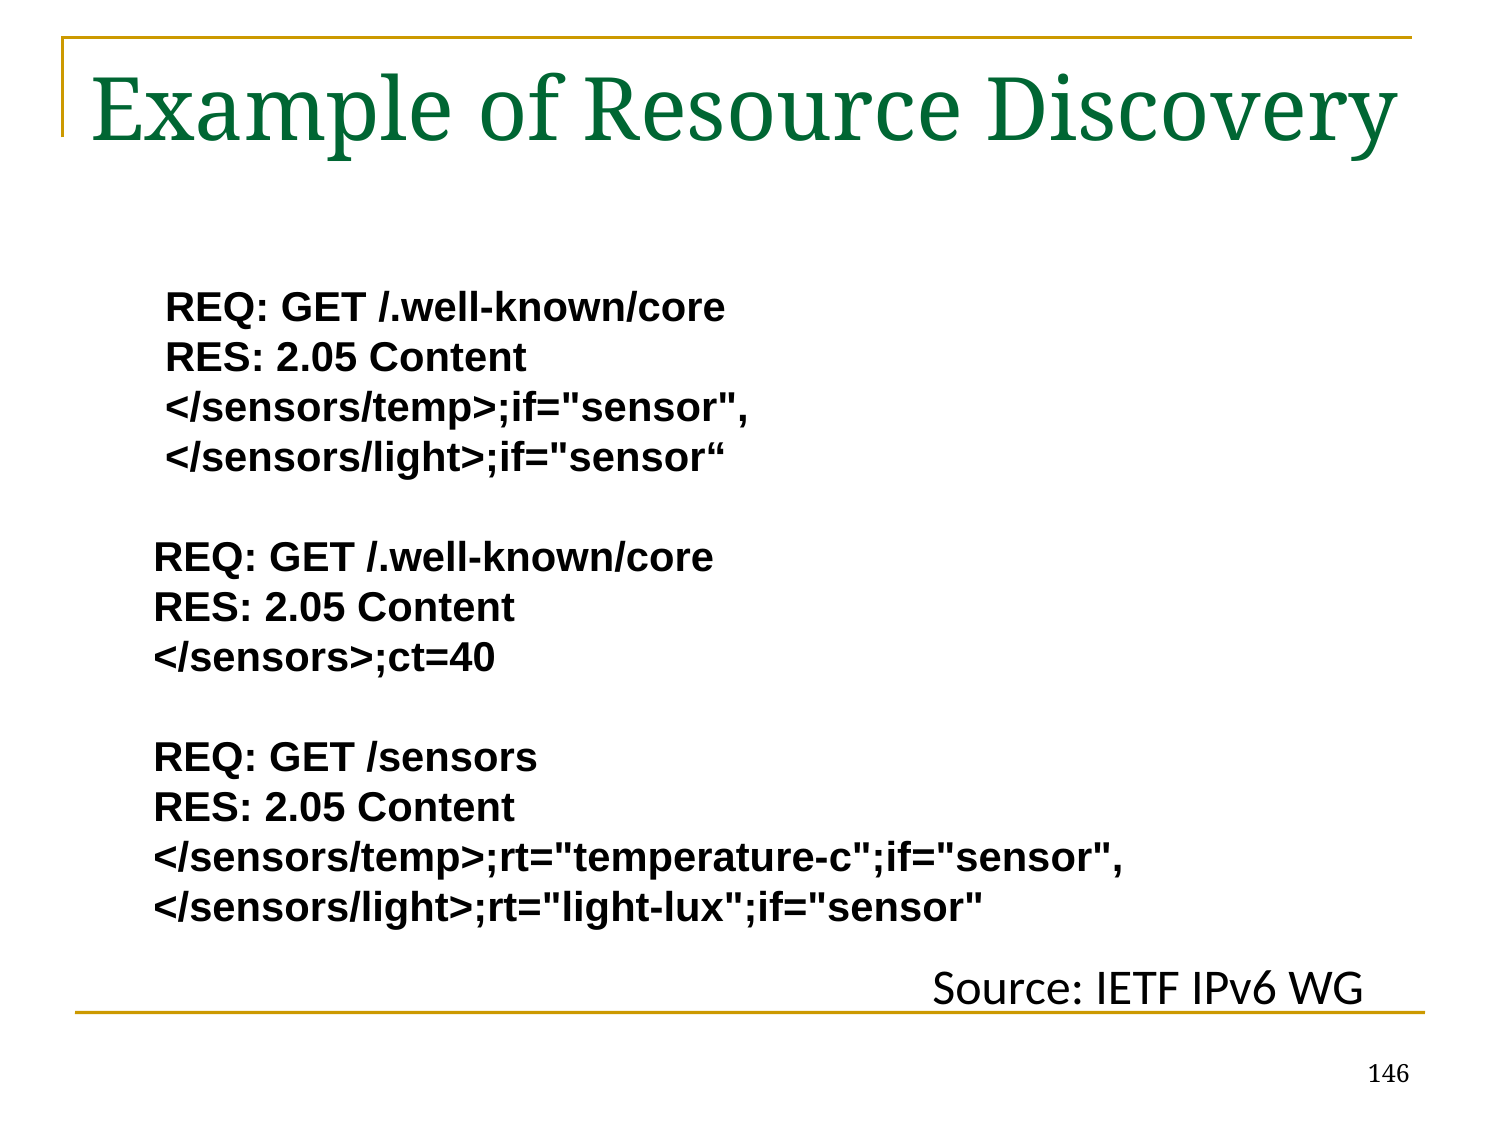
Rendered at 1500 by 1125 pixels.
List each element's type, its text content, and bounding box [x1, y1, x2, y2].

text_box Source: IETF IPv6 WG [917, 947, 1379, 1023]
slide_number 146 [1074, 1023, 1426, 1100]
title Example of Resource Discovery [75, 45, 1425, 233]
text_box REQ: GET /.well-known/core RES: 2.05 Content </sensors/temp>;if="sensor", </sensors/light>;if="sensor“ REQ: GET /.well-known/core RES: 2.05 Content </sensors>;ct=40 REQ: GET /sensors RES: 2.05 Content </sensors/temp>;rt="temperature-c";if="sensor", </sensors/light>;rt="light-lux";if="sensor" [138, 272, 1140, 937]
